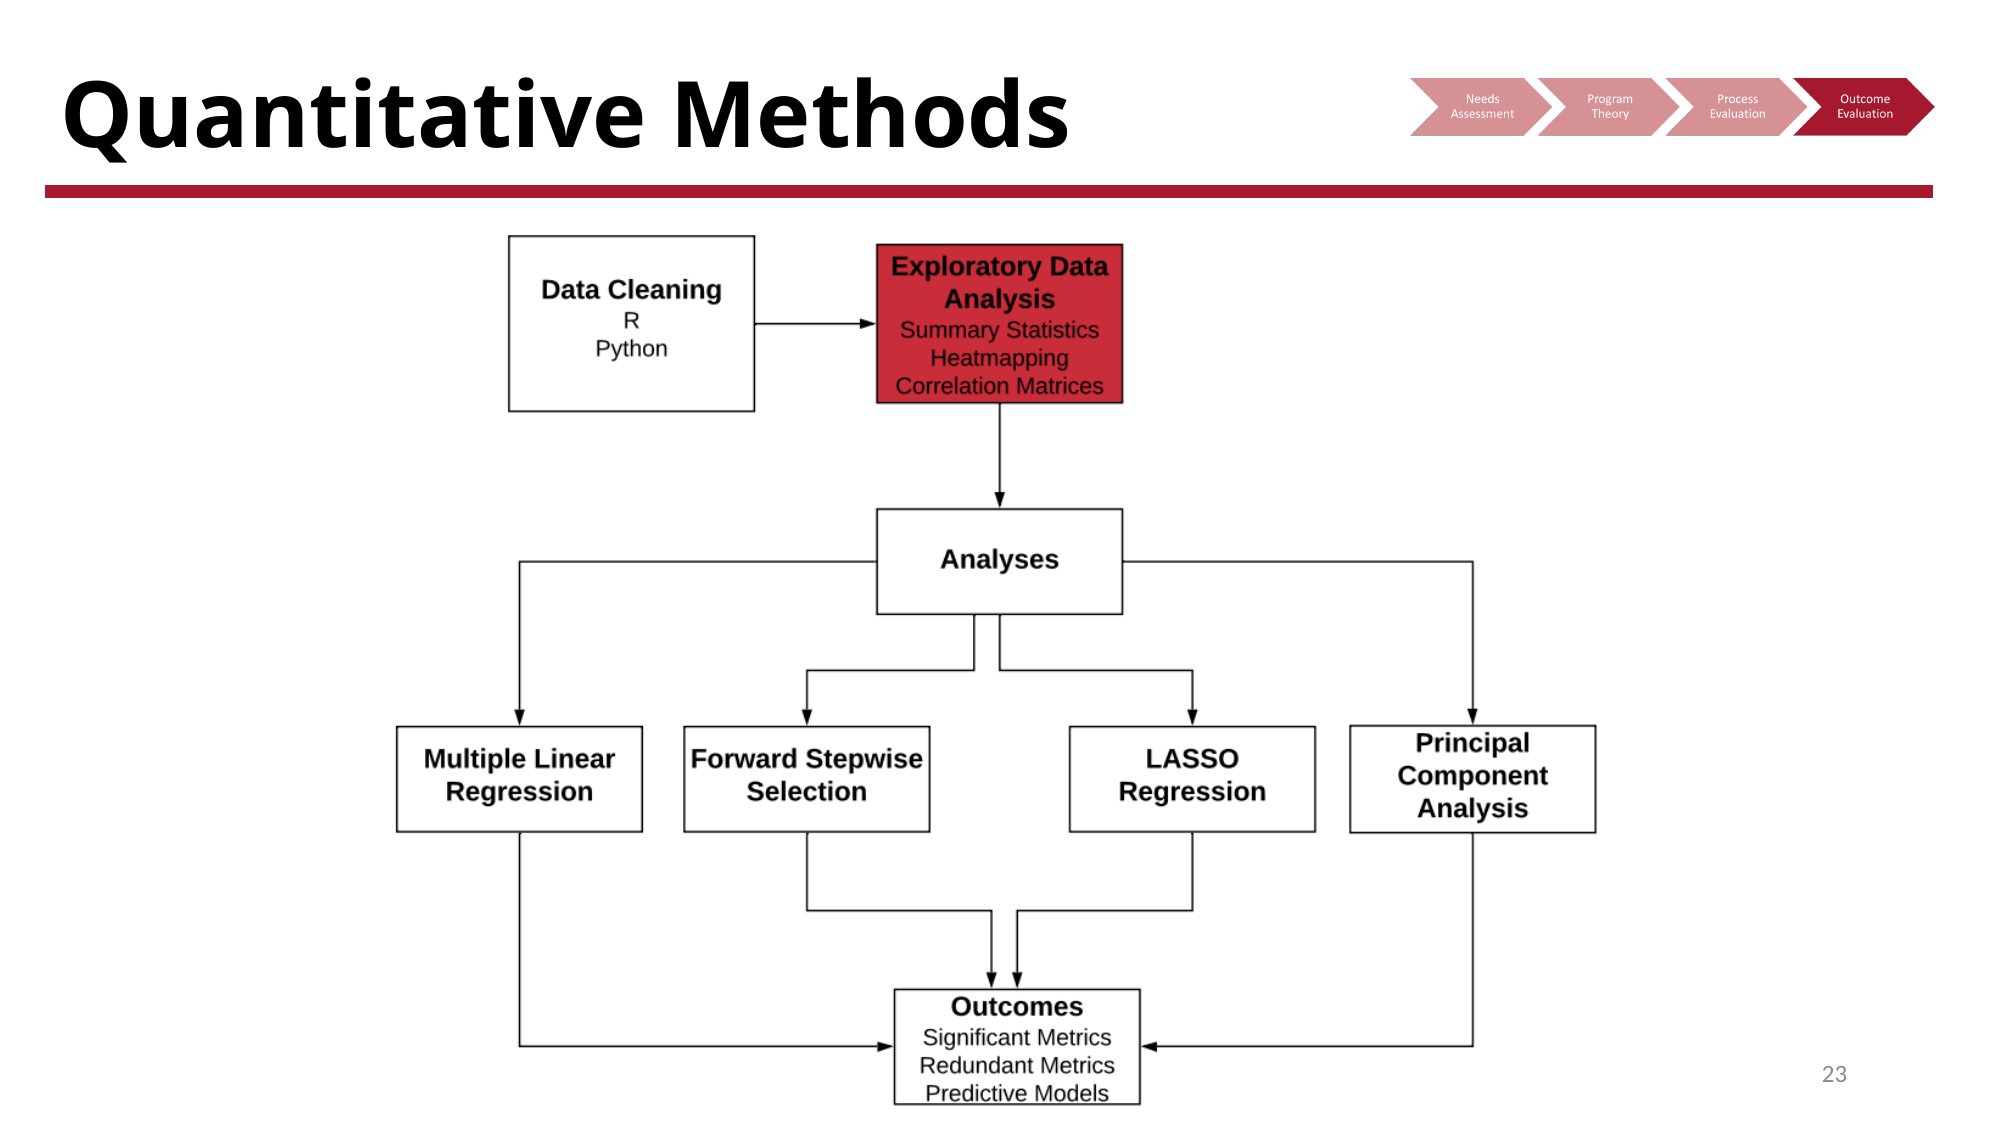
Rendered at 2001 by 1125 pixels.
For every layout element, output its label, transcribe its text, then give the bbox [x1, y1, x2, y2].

text_box [45, 185, 1932, 197]
picture [1410, 66, 1935, 147]
title Quantitative Methods [45, 49, 1771, 185]
slide_number 23 [1621, 1042, 1863, 1103]
picture [379, 217, 1621, 1118]
